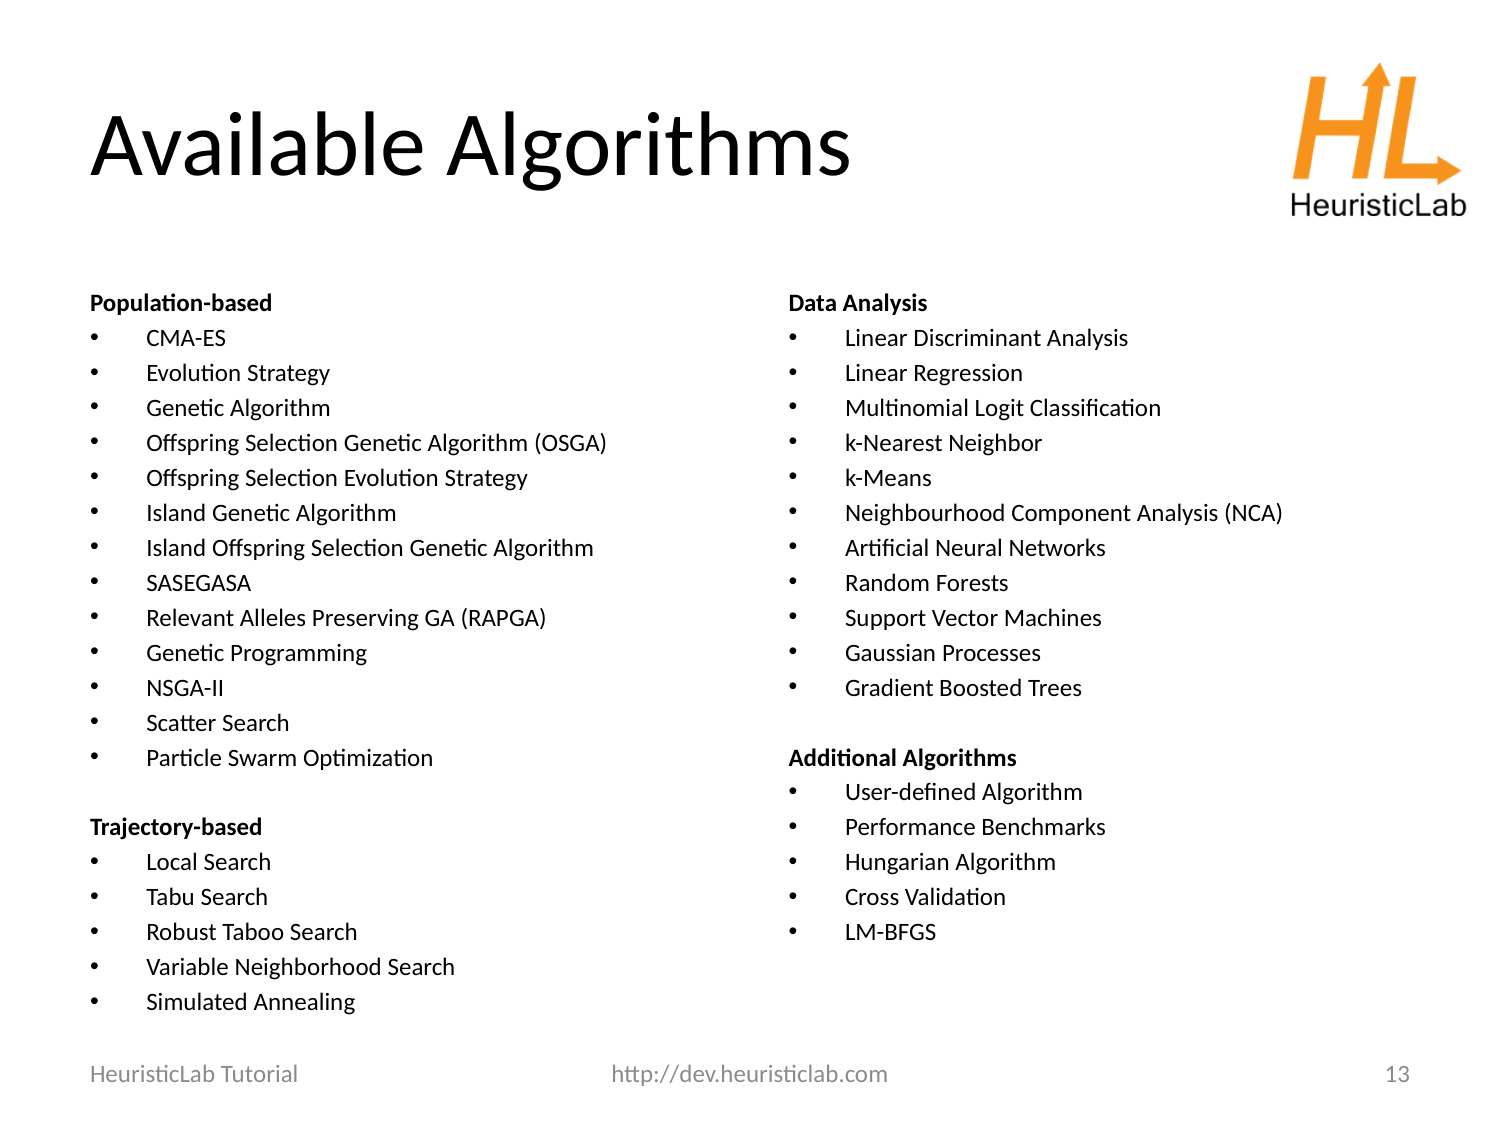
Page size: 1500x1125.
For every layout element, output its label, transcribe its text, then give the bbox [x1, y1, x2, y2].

footer http://dev.heuristiclab.com [512, 1042, 988, 1103]
title Available Algorithms [75, 45, 1282, 233]
slide_number HeuristicLab Tutorial [75, 1042, 425, 1103]
list Population-based CMA-ES Evolution Strategy Genetic Algorithm Offspring Selection Genetic Algorithm (OSGA) Offspring Selection Evolution Strategy Island Genetic Algorithm Island Offspring Selection Genetic Algorithm SASEGASA Relevant Alleles Preserving GA (RAPGA) Genetic Programming NSGA-II Scatter Search Particle Swarm Optimization Trajectory-based Local Search Tabu Search Robust Taboo Search Variable Neighborhood Search Simulated Annealing [75, 278, 738, 1047]
list Data Analysis Linear Discriminant Analysis Linear Regression Multinomial Logit Classification k-Nearest Neighbor k-Means Neighbourhood Component Analysis (NCA) Artificial Neural Networks Random Forests Support Vector Machines Gaussian Processes Gradient Boosted Trees Additional Algorithms User-defined Algorithm Performance Benchmarks Hungarian Algorithm Cross Validation LM-BFGS [773, 278, 1437, 1047]
picture [1281, 27, 1474, 244]
slide_number 13 [1074, 1047, 1425, 1103]
